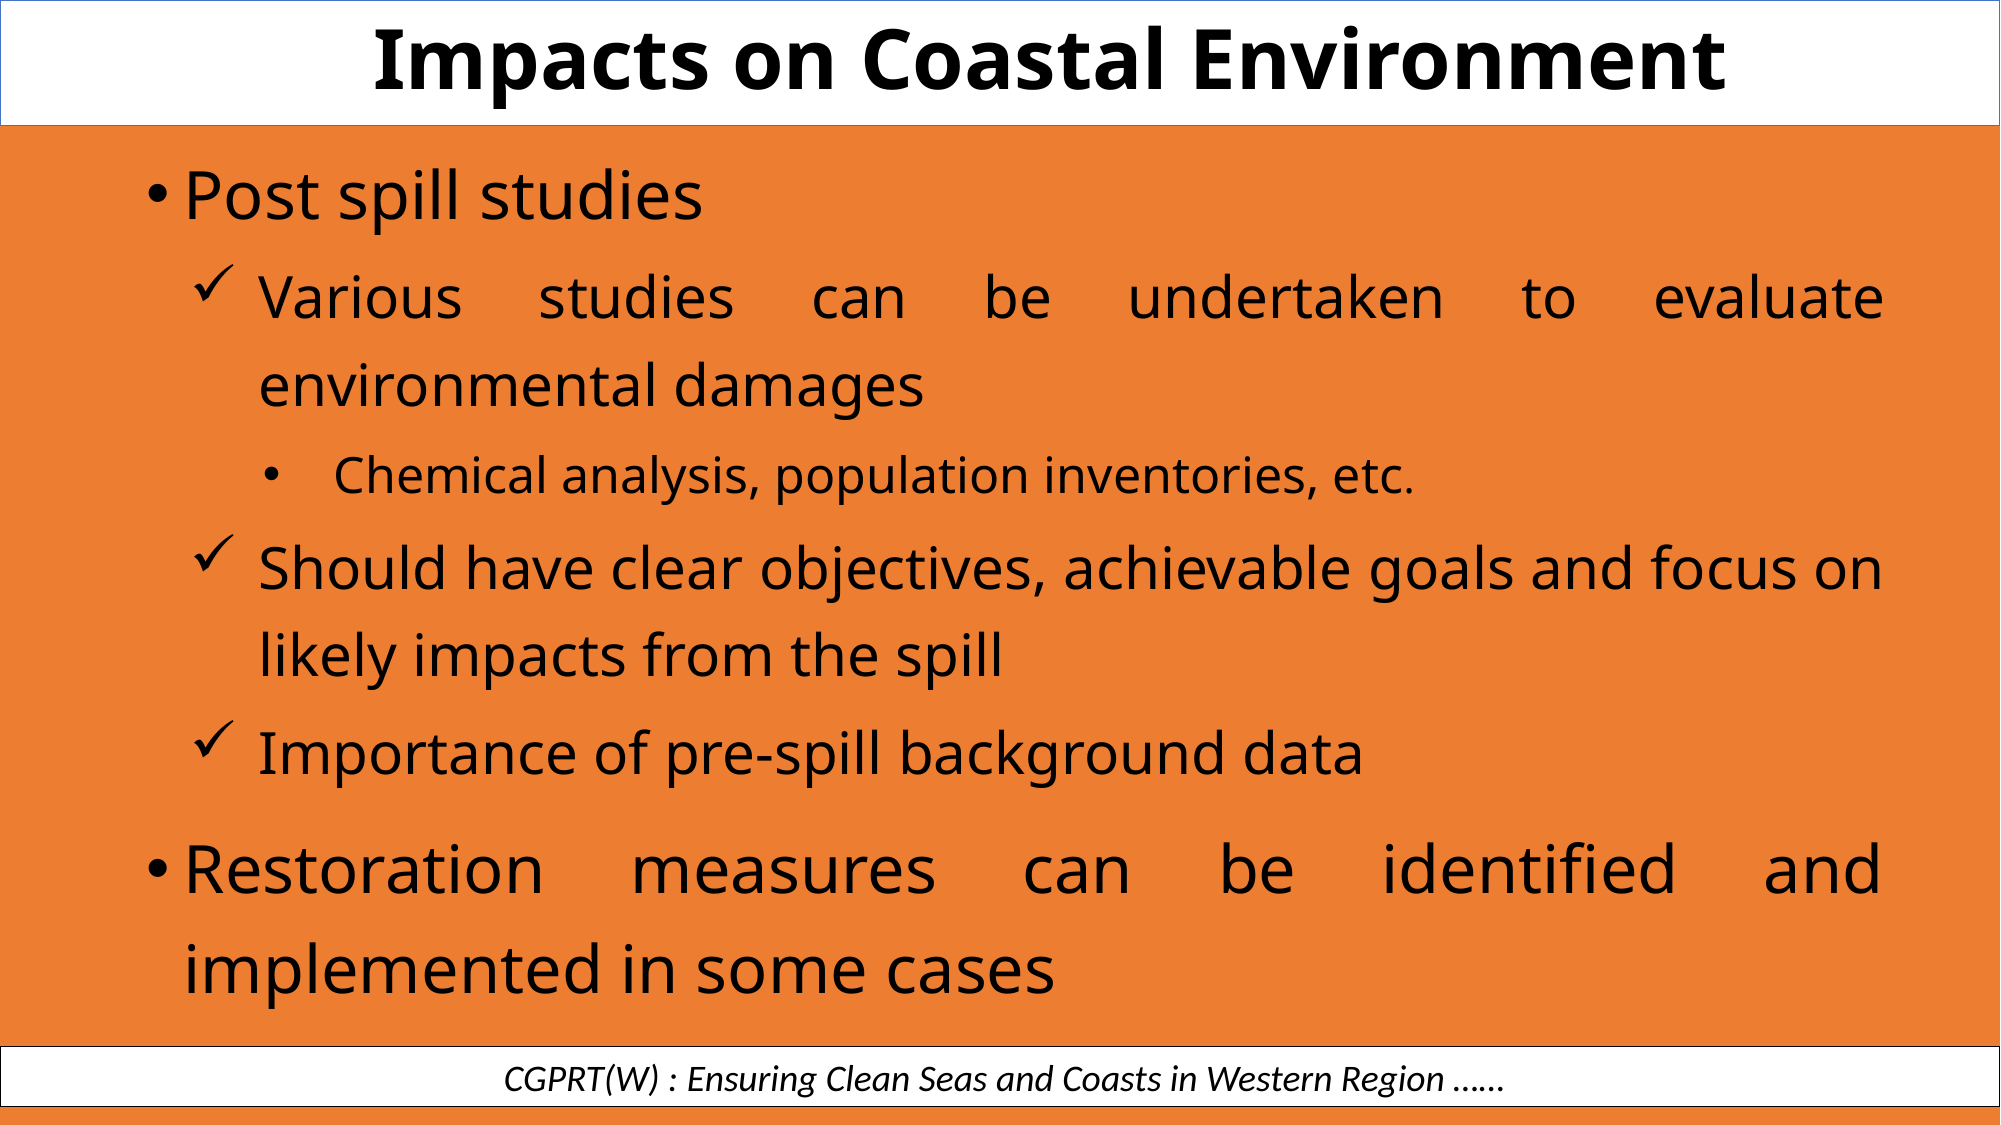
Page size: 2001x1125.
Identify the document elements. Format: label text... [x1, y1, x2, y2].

text_box Impacts on Coastal Environment [365, 14, 1767, 111]
text_box [0, 0, 2000, 126]
text_box CGPRT(W) : Ensuring Clean Seas and Coasts in Western Region …… [0, 1046, 2000, 1107]
text_box Post spill studies Various studies can be undertaken to evaluate environmental damages Chemical analysis, population inventories, etc. Should have clear objectives, achievable goals and focus on likely impacts from the spill Importance of pre-spill background data Restoration measures can be identified and implemented in some cases [132, 125, 1899, 982]
